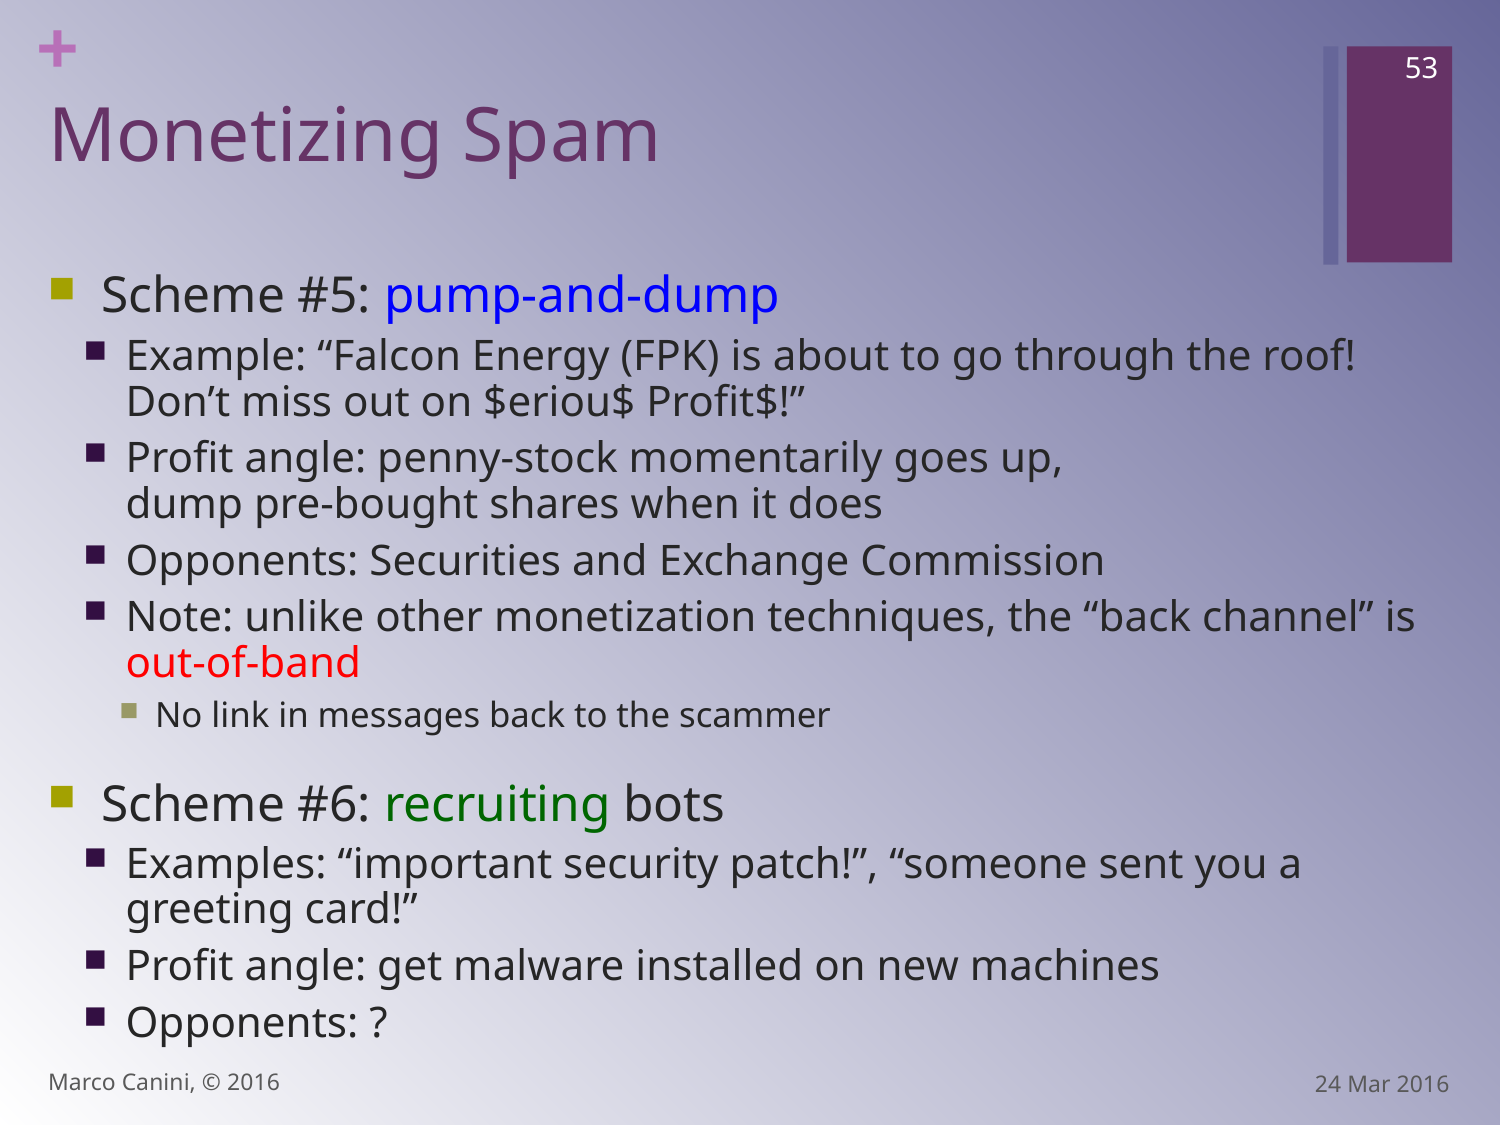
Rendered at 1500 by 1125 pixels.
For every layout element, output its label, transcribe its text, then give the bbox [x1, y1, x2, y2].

list Scheme #5: pump-and-dump Example: “Falcon Energy (FPK) is about to go through the roof! Don’t miss out on $eriou$ Profit$!” Profit angle: penny-stock momentarily goes up, dump pre-bought shares when it does Opponents: Securities and Exchange Commission Note: unlike other monetization techniques, the “back channel” is out-of-band No link in messages back to the scammer Scheme #6: recruiting bots Examples: “important security patch!”, “someone sent you a greeting card!” Profit angle: get malware installed on new machines Opponents: ? [33, 262, 1465, 1054]
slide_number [1114, 1053, 1465, 1114]
title Monetizing Spam [33, 79, 1322, 262]
footer Marco Canini, © 2016 [33, 1053, 1038, 1114]
slide_number 53 [1362, 39, 1454, 100]
